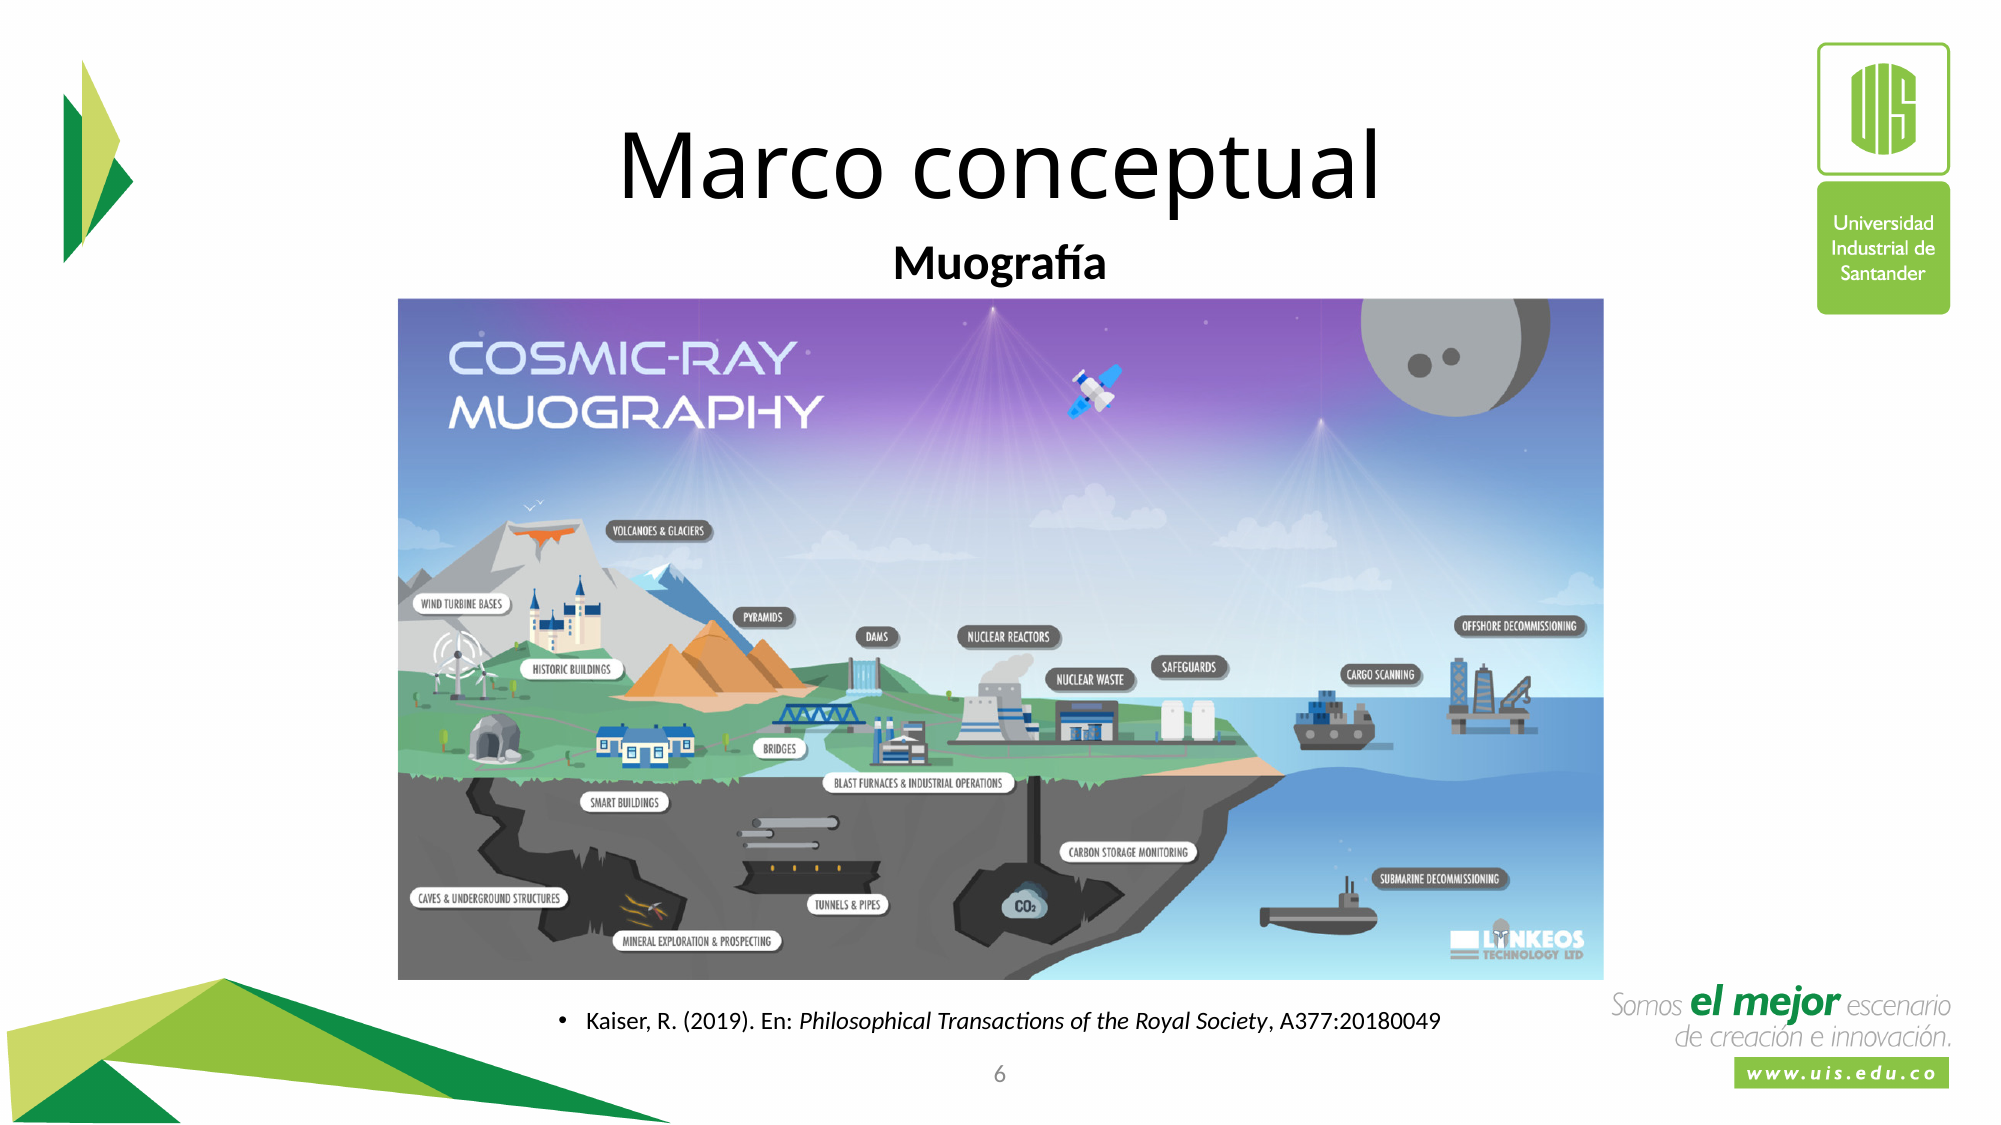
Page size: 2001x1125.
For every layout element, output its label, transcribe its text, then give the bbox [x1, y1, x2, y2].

slide_number 6 [774, 1042, 1225, 1103]
list Muografía [576, 163, 1423, 298]
picture [0, 0, 2001, 1125]
title Marco conceptual [137, 59, 1863, 278]
text_box Kaiser, R. (2019). En: Philosophical Transactions of the Royal Society, A377:20180049 [543, 997, 1457, 1042]
